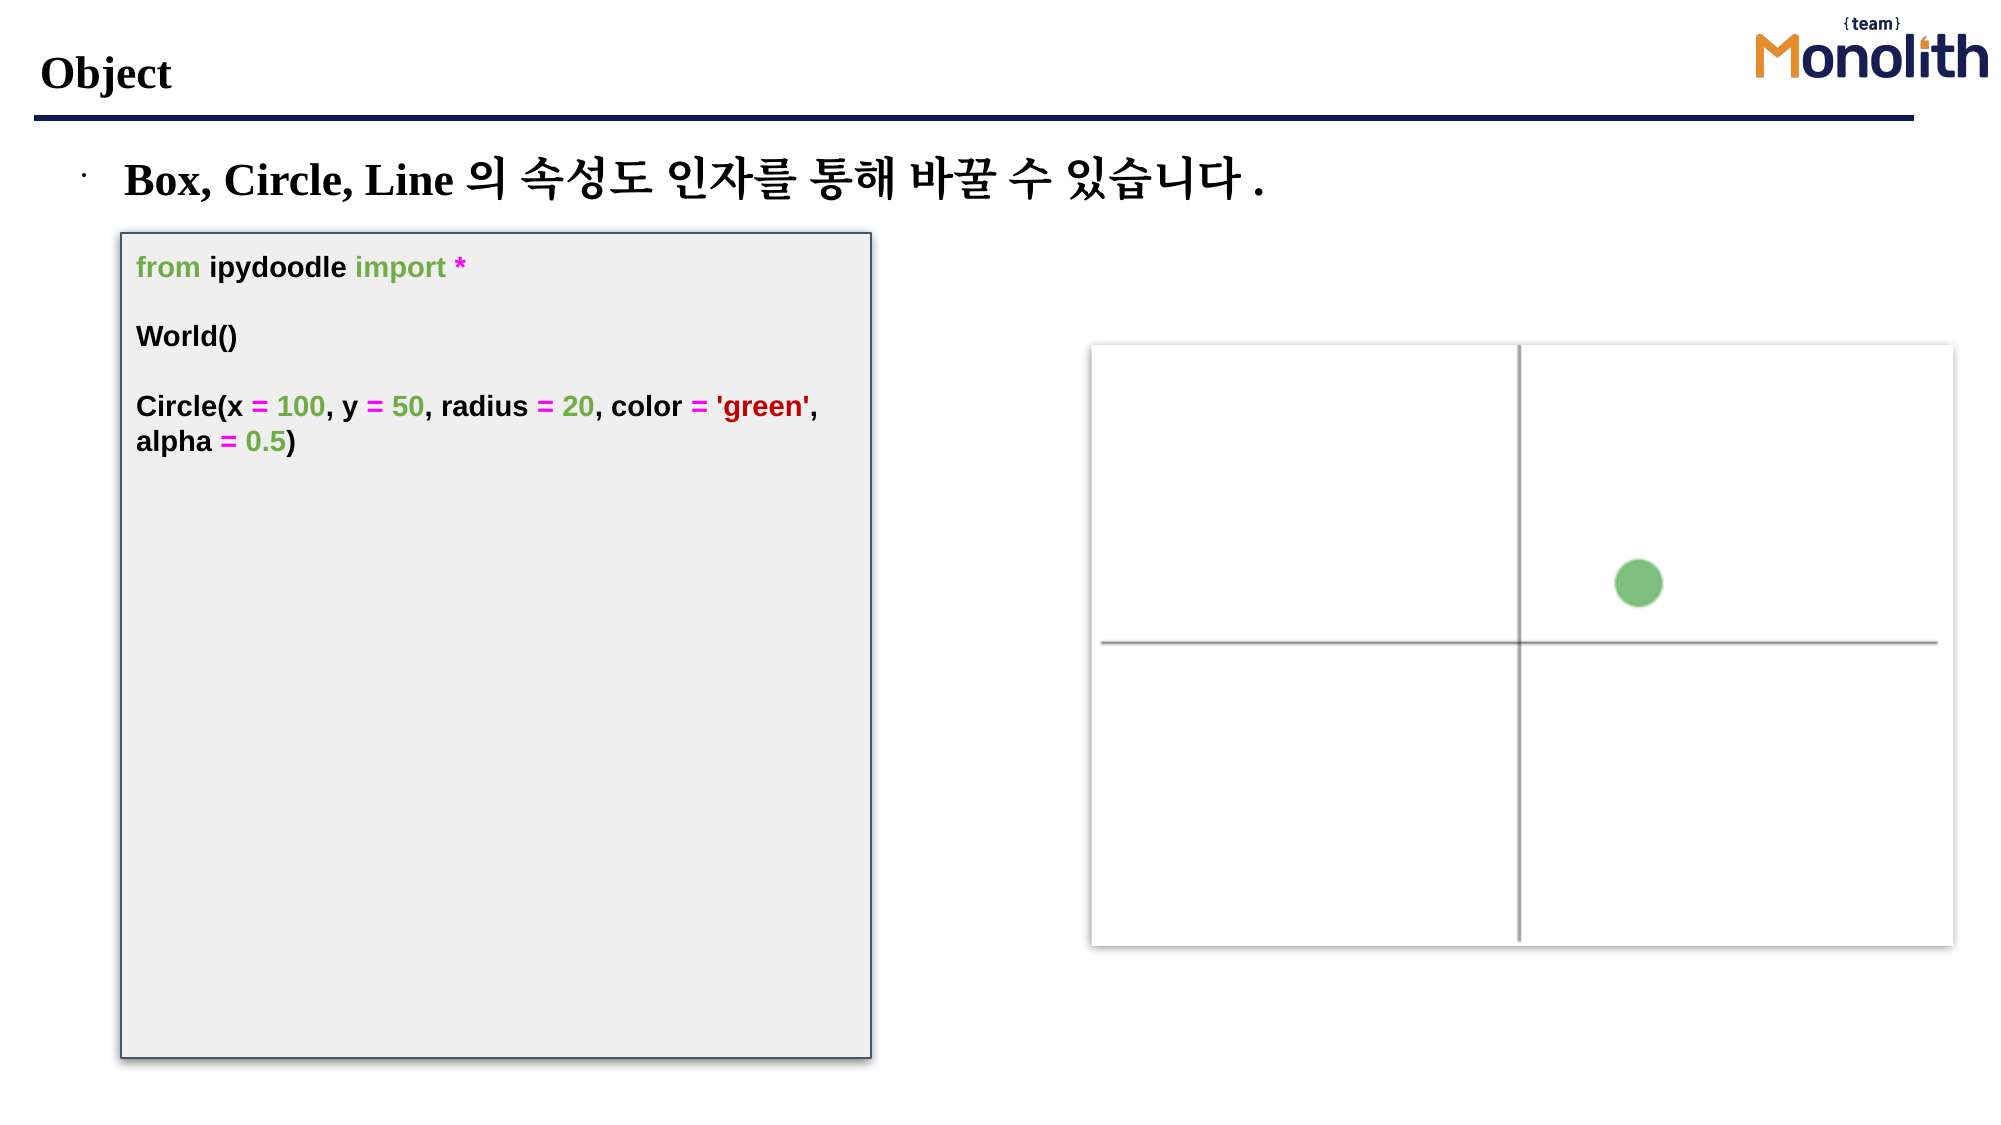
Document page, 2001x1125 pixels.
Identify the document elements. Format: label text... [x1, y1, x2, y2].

picture [1091, 345, 1954, 946]
picture [1756, 17, 1988, 78]
list Box, Circle, Line의 속성도 인자를 통해 바꿀 수 있습니다. [34, 126, 1914, 983]
title Object [24, 38, 1750, 110]
text_box from ipydoodle import * World() Circle(x = 100, y = 50, radius = 20, color = 'green', alpha = 0.5) [120, 232, 871, 1058]
